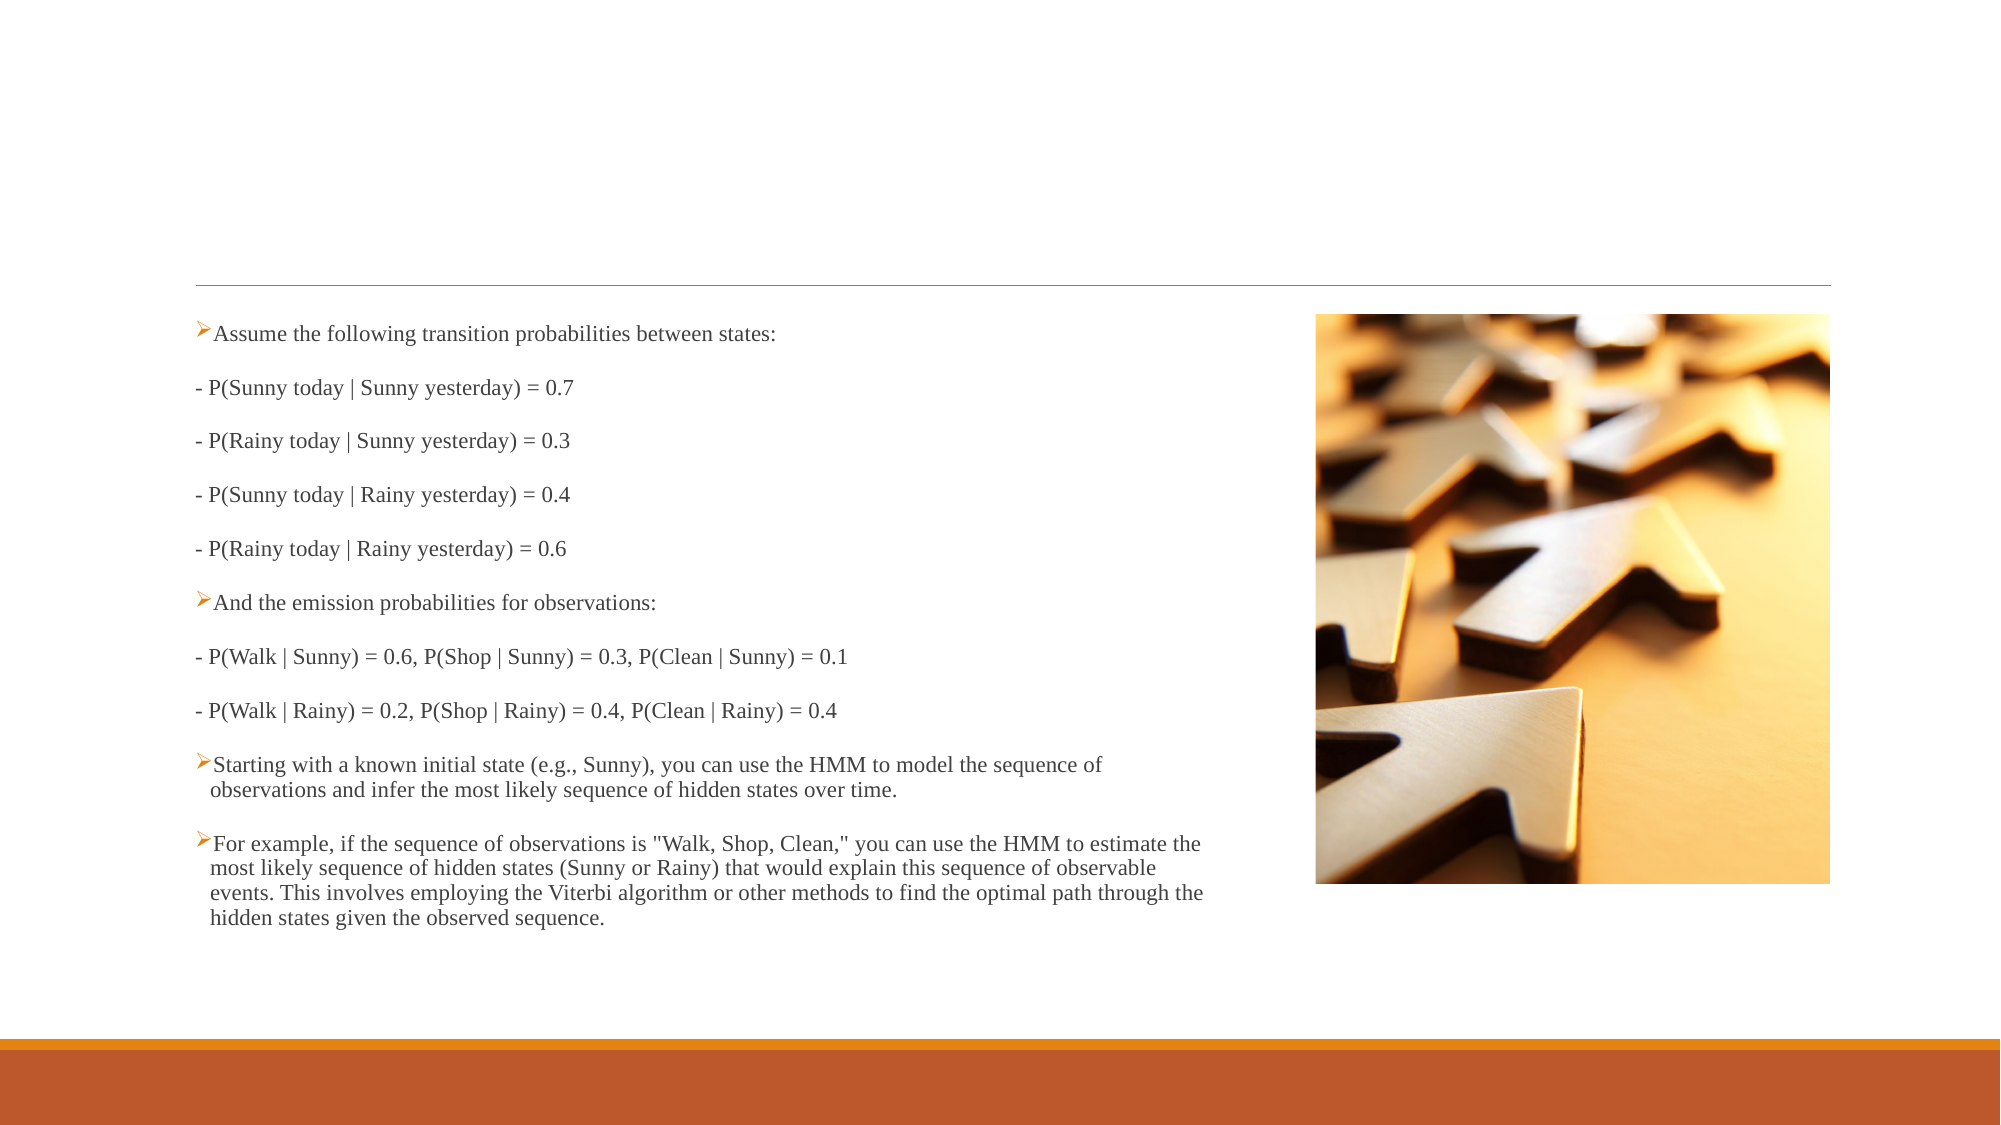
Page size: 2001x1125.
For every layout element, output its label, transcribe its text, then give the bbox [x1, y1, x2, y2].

picture [1315, 313, 1831, 885]
list Assume the following transition probabilities between states: - P(Sunny today | Sunny yesterday) = 0.7 - P(Rainy today | Sunny yesterday) = 0.3 - P(Sunny today | Rainy yesterday) = 0.4 - P(Rainy today | Rainy yesterday) = 0.6 And the emission probabilities for observations: - P(Walk | Sunny) = 0.6, P(Shop | Sunny) = 0.3, P(Clean | Sunny) = 0.1 - P(Walk | Rainy) = 0.2, P(Shop | Rainy) = 0.4, P(Clean | Rainy) = 0.4 Starting with a known initial state (e.g., Sunny), you can use the HMM to model the sequence of observations and infer the most likely sequence of hidden states over time. For example, if the sequence of observations is "Walk, Shop, Clean," you can use the HMM to estimate the most likely sequence of hidden states (Sunny or Rainy) that would explain this sequence of observable events. This involves employing the Viterbi algorithm or other methods to find the optimal path through the hidden states given the observed sequence. [180, 313, 1239, 963]
